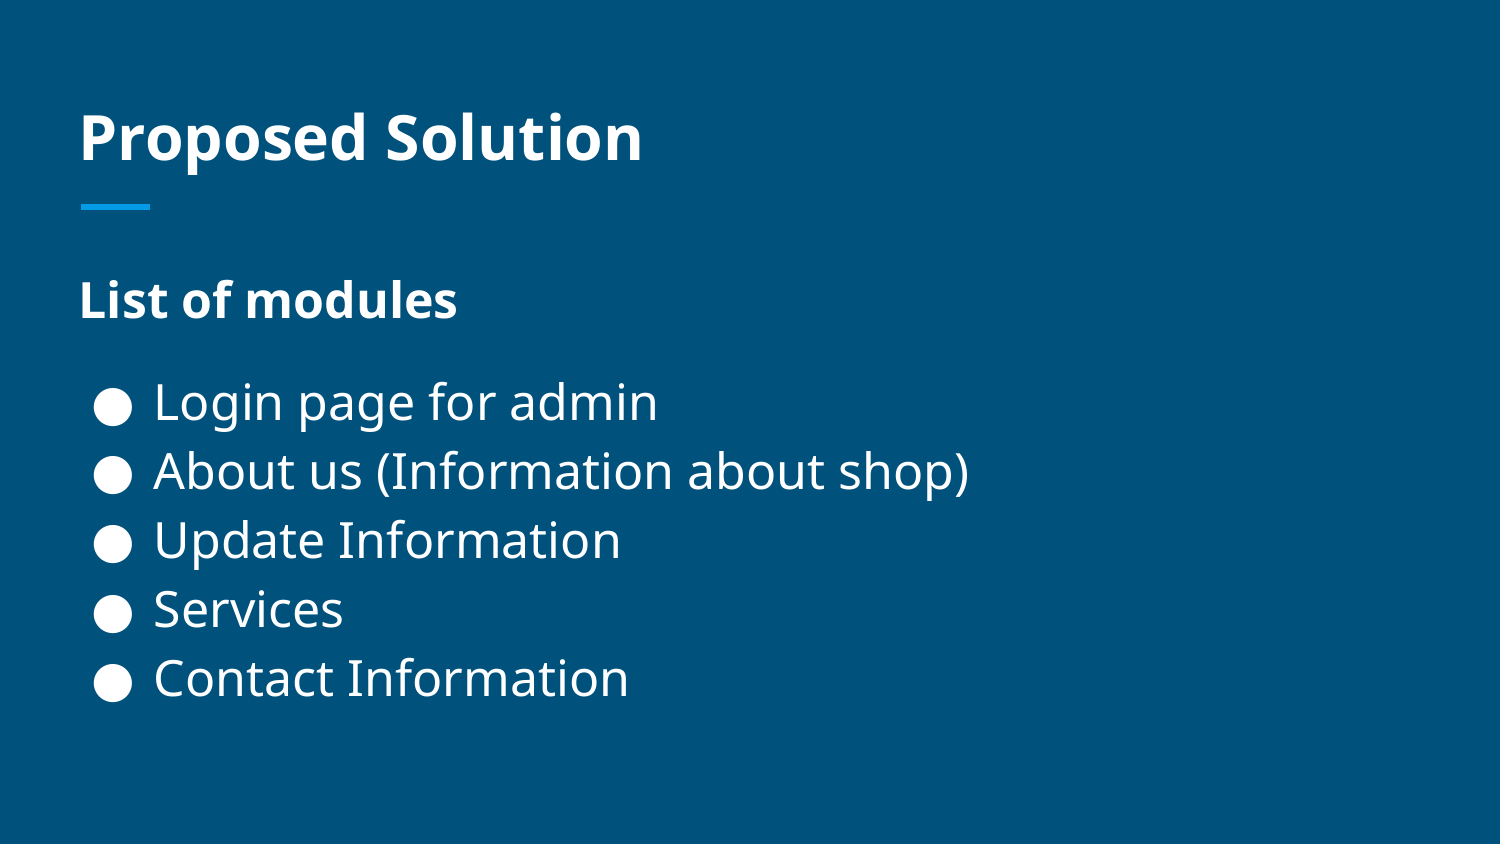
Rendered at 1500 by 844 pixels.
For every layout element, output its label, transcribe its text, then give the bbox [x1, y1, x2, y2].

list List of modules Login page for admin About us (Information about shop) Update Information Services Contact Information [63, 244, 1437, 750]
title Proposed Solution [63, 75, 1437, 188]
